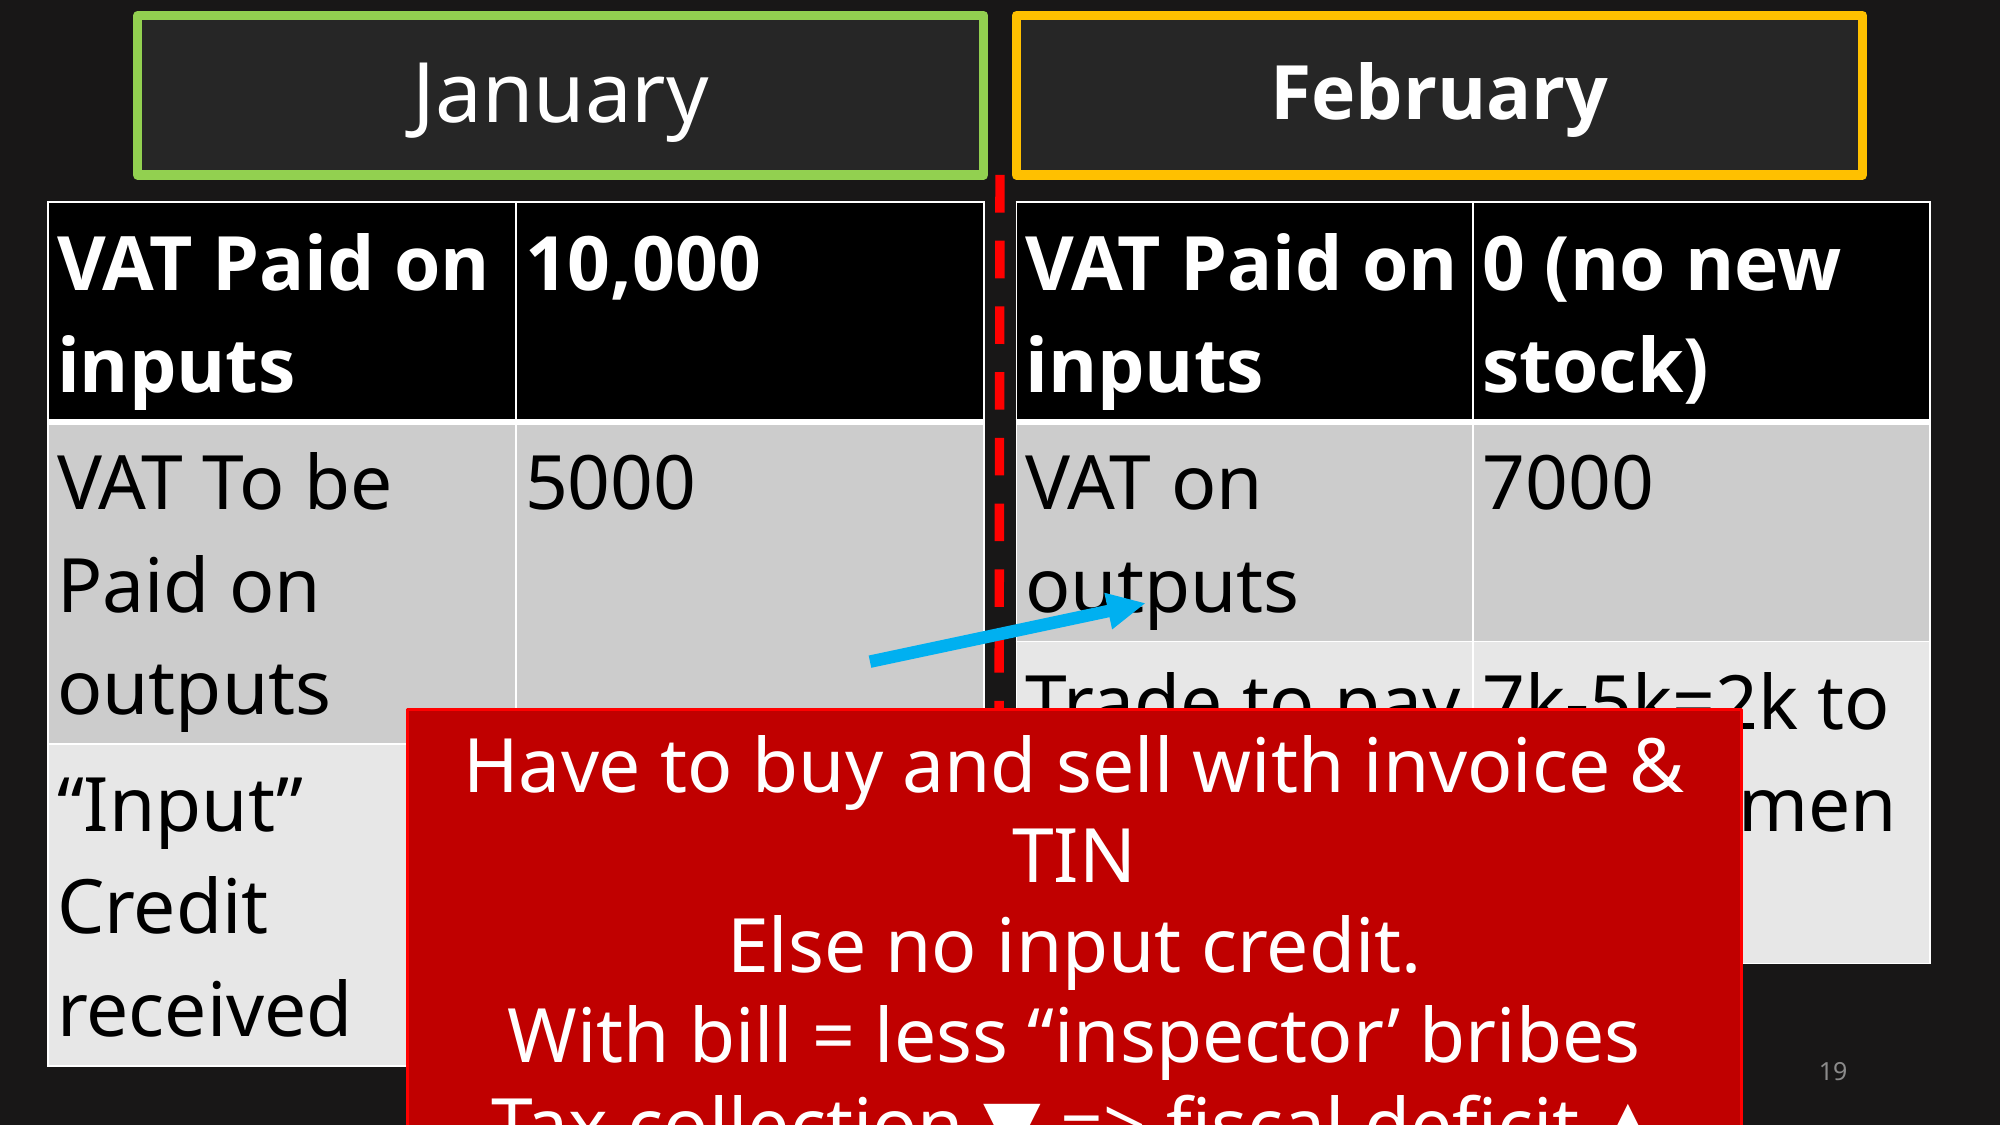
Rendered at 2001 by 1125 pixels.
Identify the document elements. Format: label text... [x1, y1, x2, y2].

table_cell 7k-5k=2k to Government [1474, 642, 1929, 963]
table_cell Trade to pay [1017, 642, 1472, 709]
table_cell VAT on outputs [1017, 425, 1472, 641]
table_cell “Input” Credit received [49, 745, 407, 1065]
slide_number 19 [1742, 1042, 1863, 1103]
table_header VAT Paid on inputs [49, 203, 515, 419]
table_header VAT Paid on inputs [1017, 203, 1472, 419]
table_cell 5000 [517, 425, 983, 709]
list February [1012, 11, 1867, 180]
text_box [869, 602, 1146, 662]
list January [133, 11, 988, 180]
table_cell 7000 [1474, 425, 1929, 641]
table_header 0 (no new stock) [1474, 203, 1929, 419]
table_header 10,000 [517, 203, 983, 419]
text_box Have to buy and sell with invoice & TIN Else no input credit. With bill = less “inspector’ bribes Tax collection ▼ => fiscal deficit ▲ [407, 709, 1742, 1125]
table_cell VAT To be Paid on outputs [49, 425, 515, 743]
